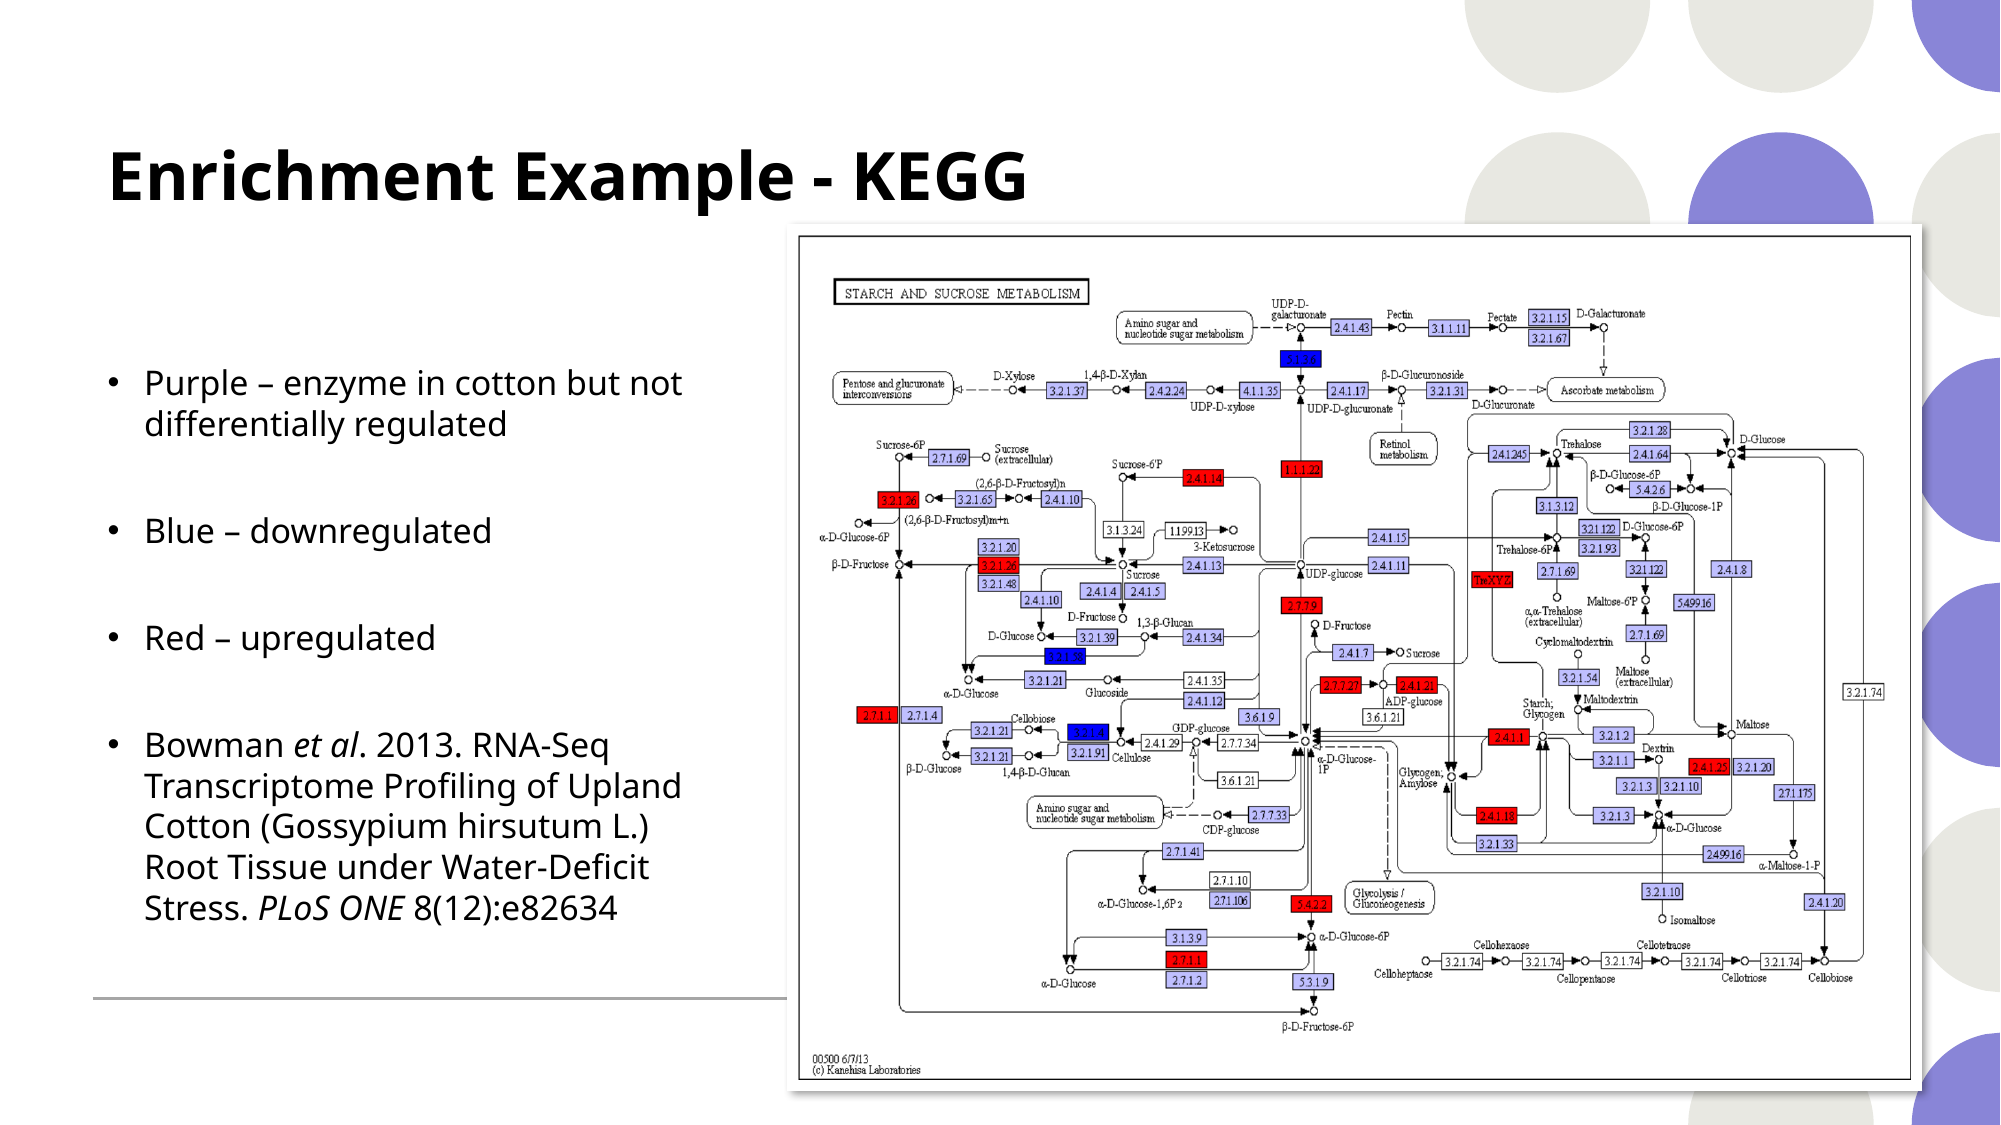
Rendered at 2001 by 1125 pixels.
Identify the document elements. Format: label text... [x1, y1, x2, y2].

list Purple – enzyme in cotton but not differentially regulated Blue – downregulated Red – upregulated Bowman et al. 2013. RNA-Seq Transcriptome Profiling of Upland Cotton (Gossypium hirsutum L.) Root Tissue under Water-Deficit Stress. PLoS ONE 8(12):e82634 [92, 354, 739, 946]
picture [787, 224, 1922, 1092]
title Enrichment Example - KEGG [92, 126, 1297, 335]
